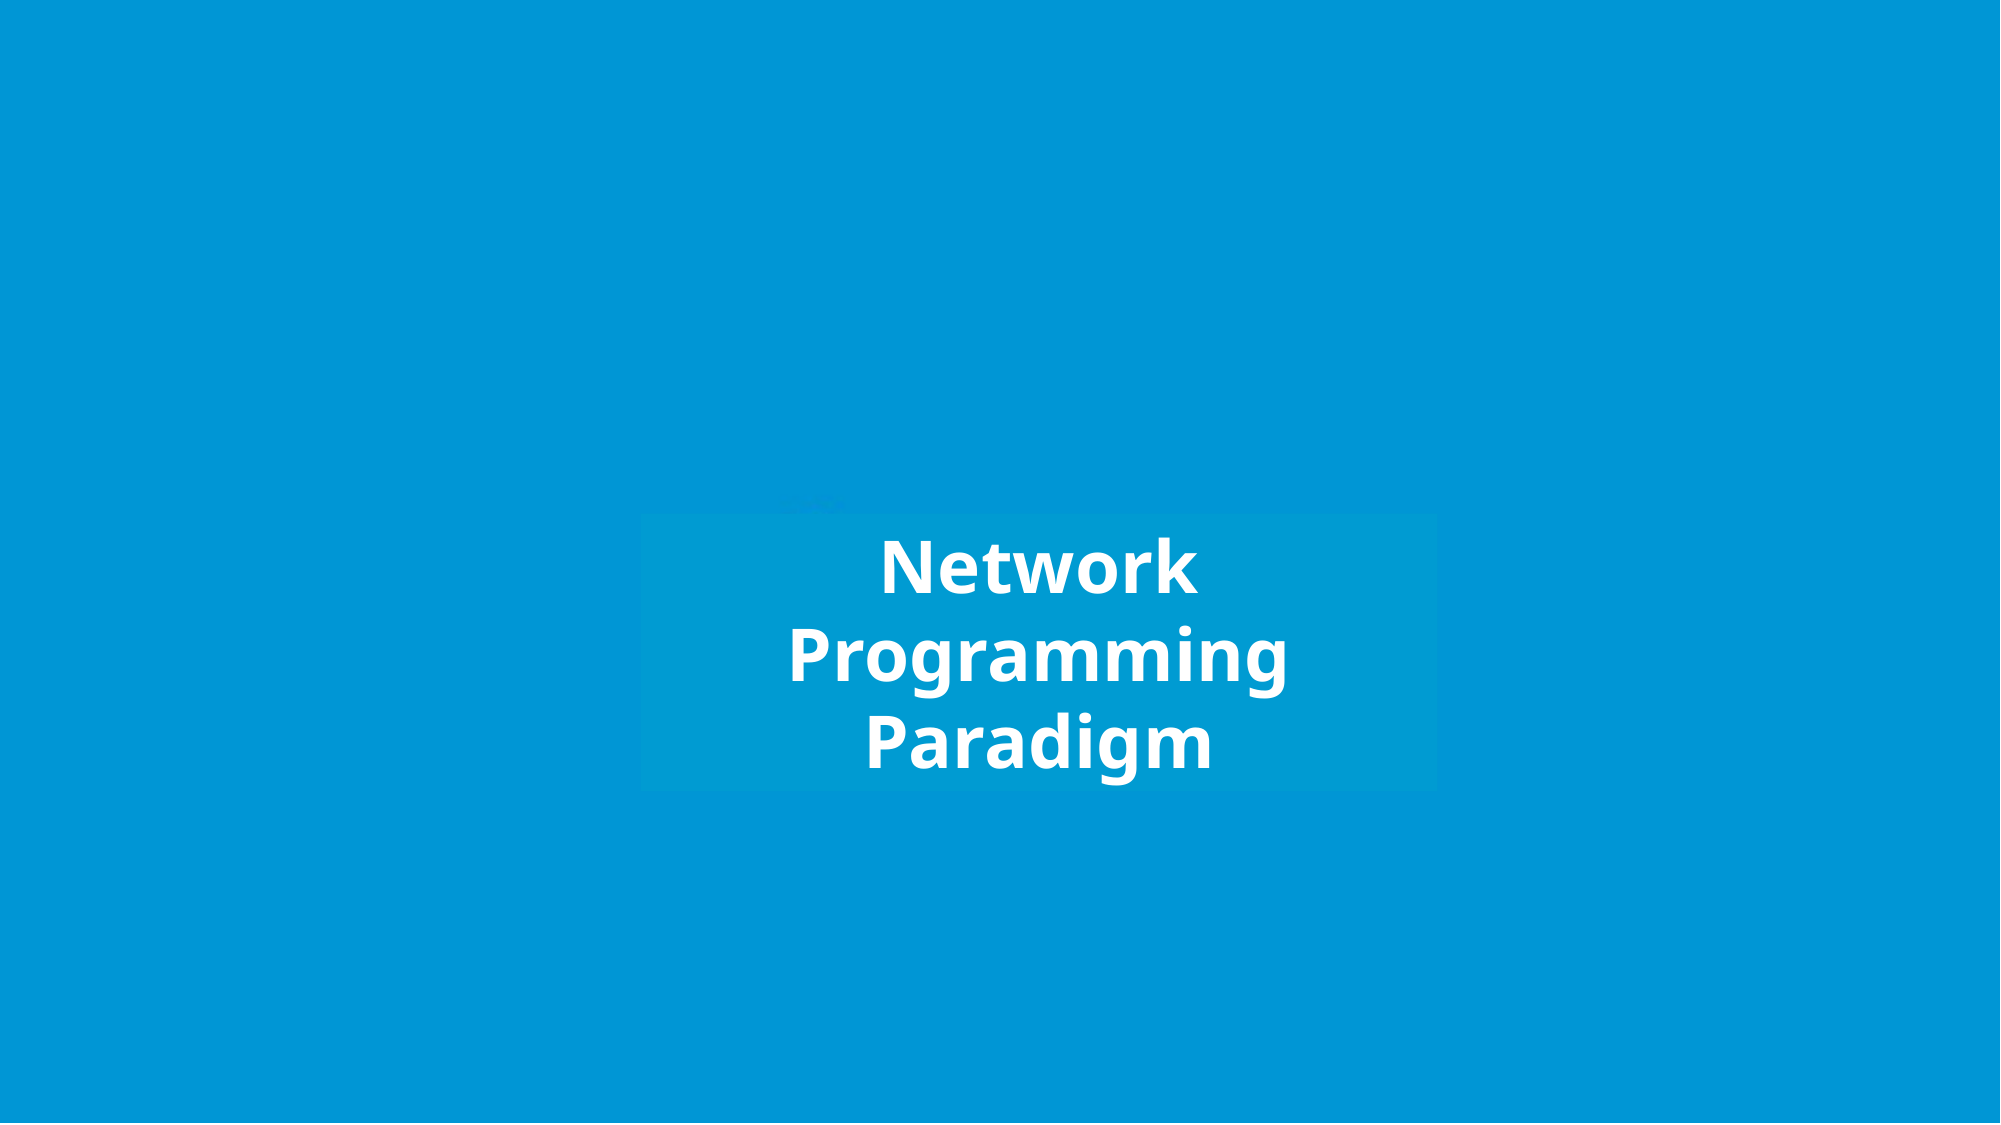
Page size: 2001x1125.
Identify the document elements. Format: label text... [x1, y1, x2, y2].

text_box [0, 0, 2000, 1123]
text_box Network Programming Paradigm [640, 513, 1438, 792]
